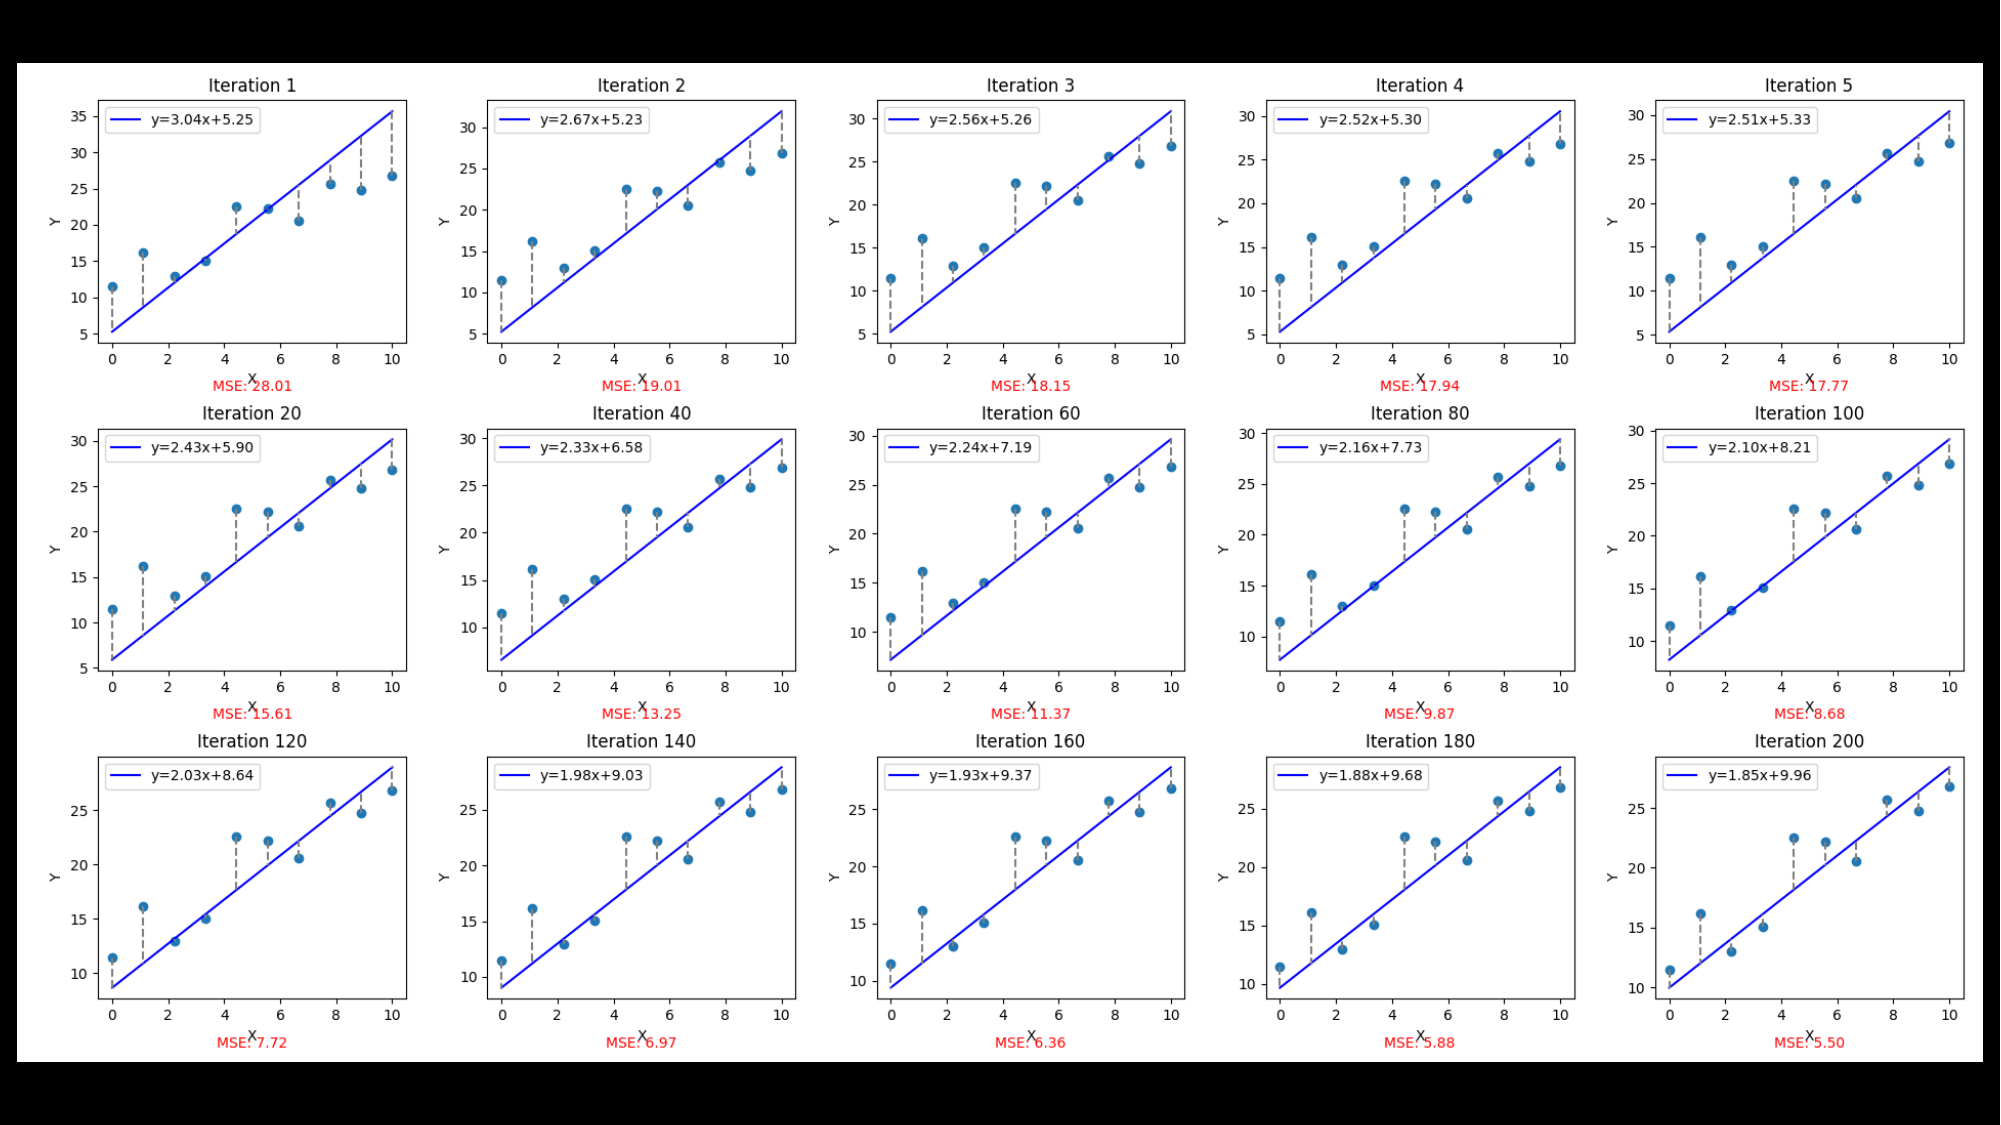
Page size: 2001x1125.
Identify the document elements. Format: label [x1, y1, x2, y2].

list [17, 63, 1983, 1062]
